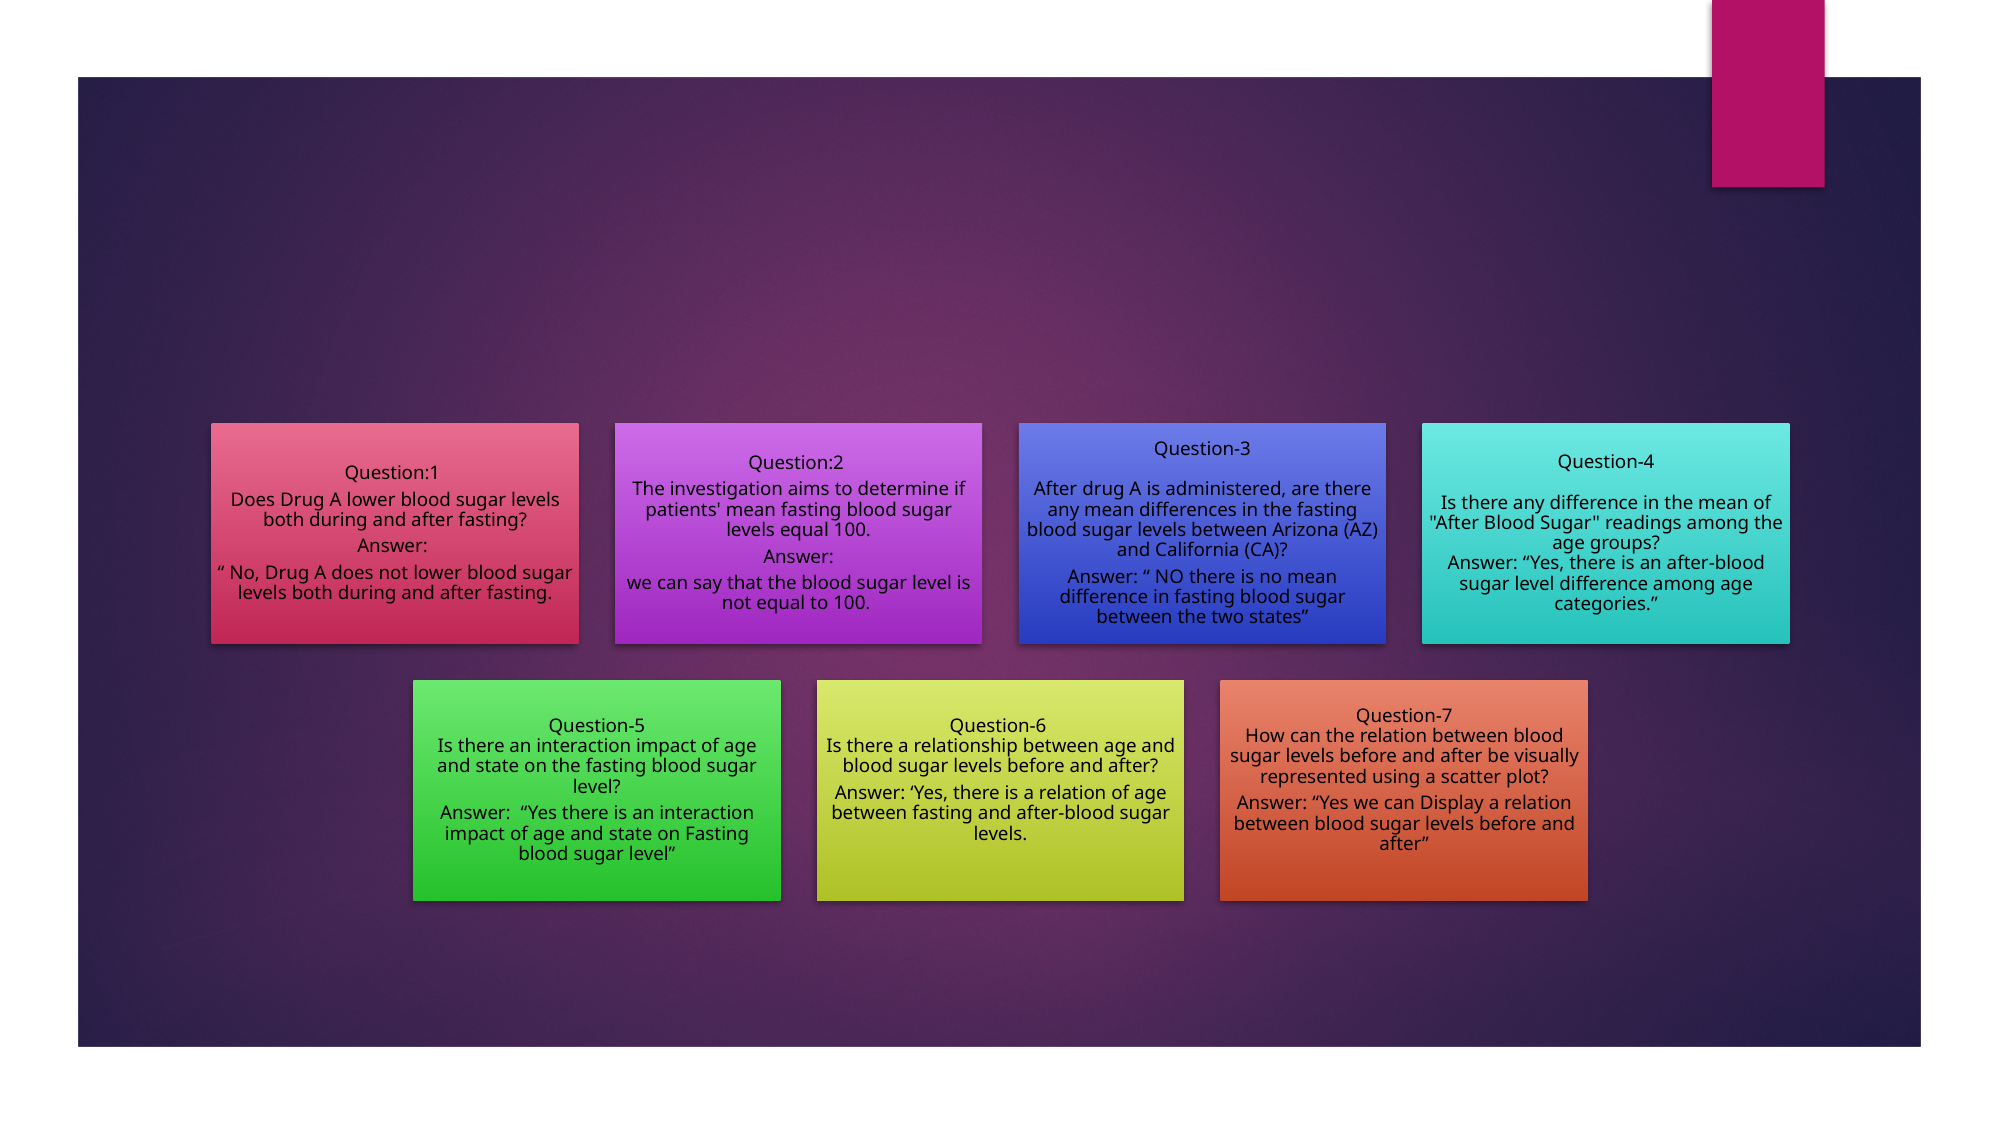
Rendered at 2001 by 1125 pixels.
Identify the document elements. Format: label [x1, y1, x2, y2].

text_box [210, 380, 1791, 943]
text_box [0, 0, 2000, 1125]
